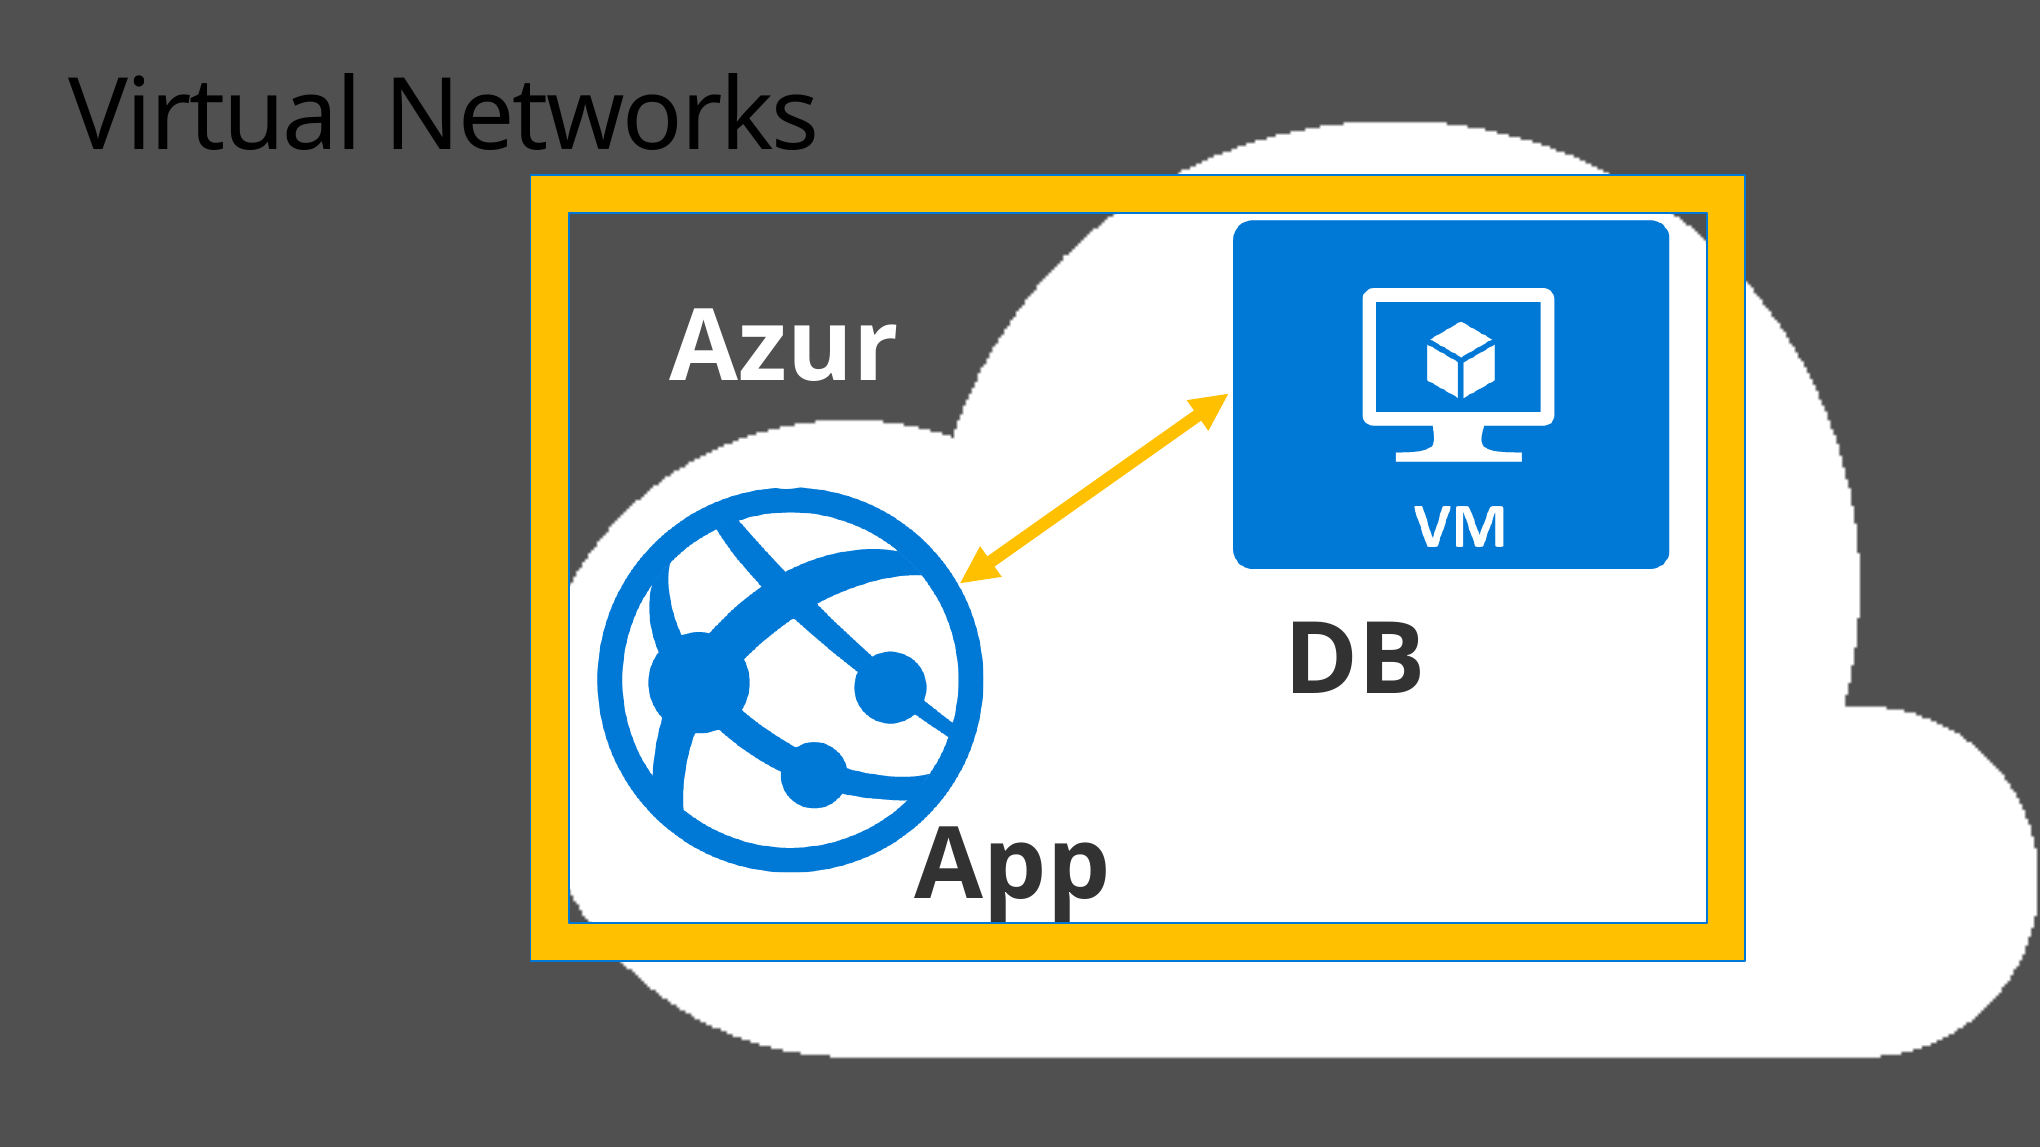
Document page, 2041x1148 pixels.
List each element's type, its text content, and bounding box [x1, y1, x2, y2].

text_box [959, 393, 1229, 584]
picture [530, 0, 2041, 1148]
title Virtual Networks [45, 48, 530, 199]
